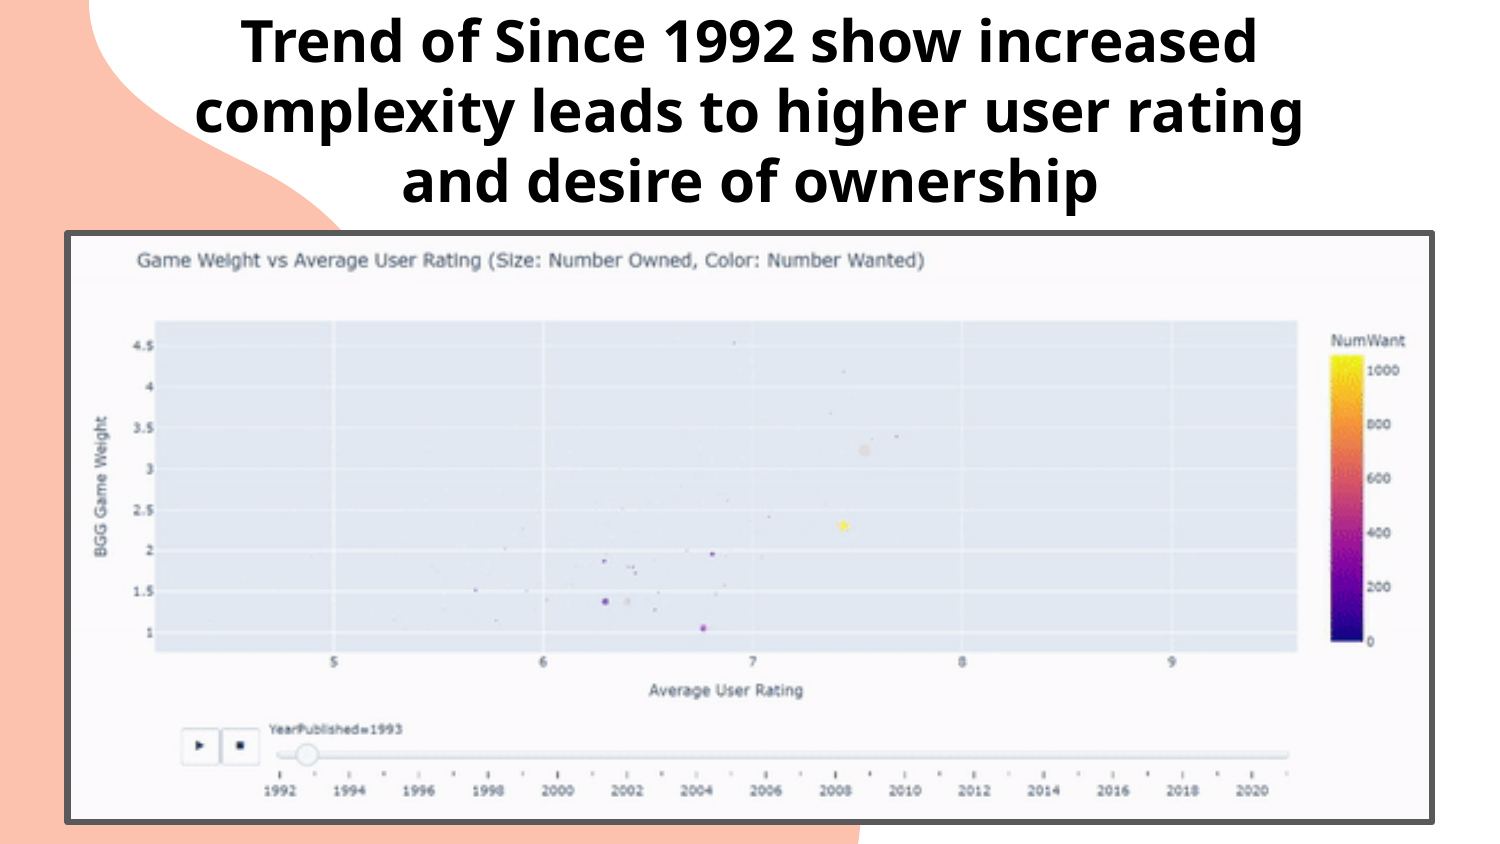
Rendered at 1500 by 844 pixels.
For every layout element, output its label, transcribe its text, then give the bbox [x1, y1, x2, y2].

picture [70, 236, 1430, 820]
title Trend of Since 1992 show increased complexity leads to higher user rating and desire of ownership [119, 30, 1381, 188]
